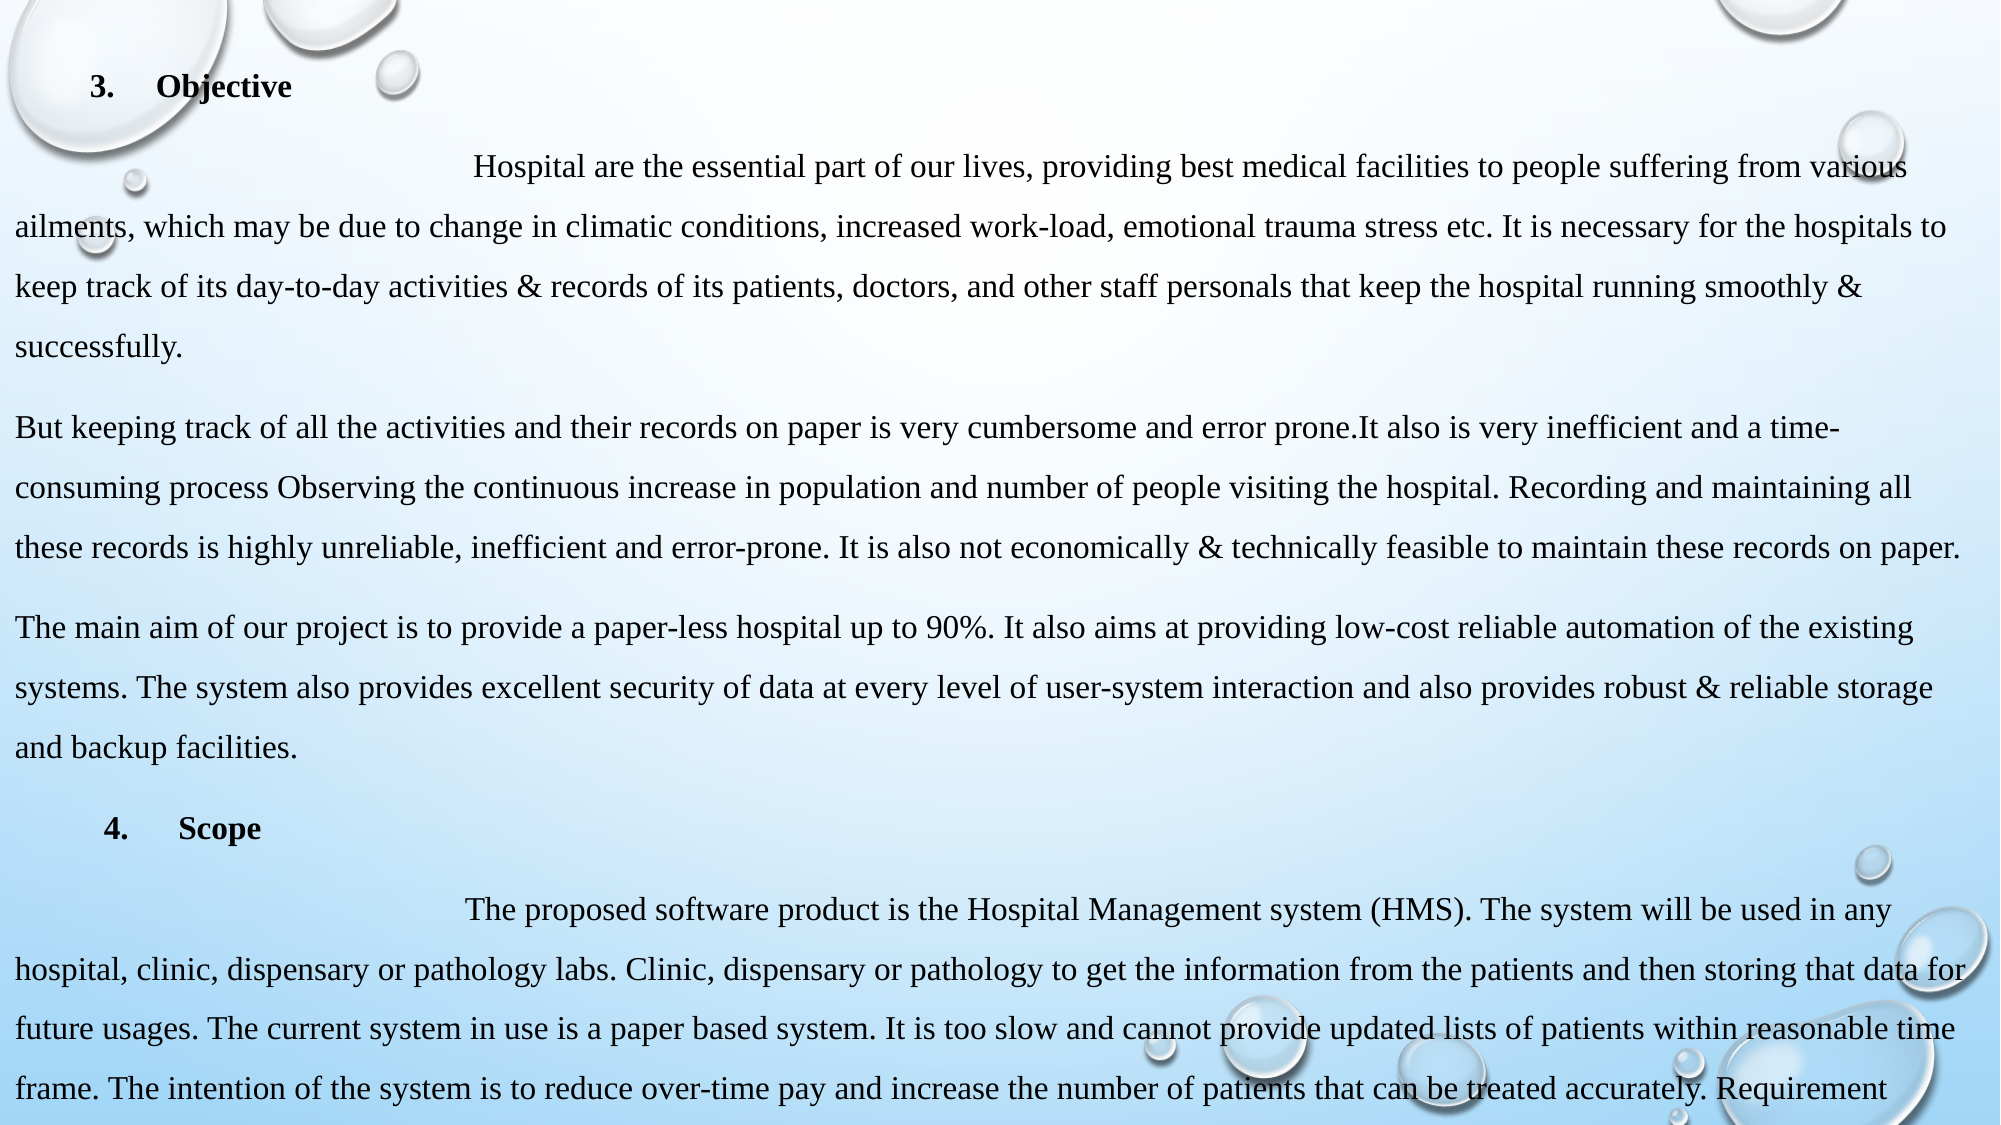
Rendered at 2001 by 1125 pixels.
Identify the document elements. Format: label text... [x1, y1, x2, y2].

text_box 3. Objective Hospital are the essential part of our lives, providing best medical facilities to people suffering from various ailments, which may be due to change in climatic conditions, increased work-load, emotional trauma stress etc. It is necessary for the hospitals to keep track of its day-to-day activities & records of its patients, doctors, and other staff personals that keep the hospital running smoothly & successfully. But keeping track of all the activities and their records on paper is very cumbersome and error prone.It also is very inefficient and a time-consuming process Observing the continuous increase in population and number of people visiting the hospital. Recording and maintaining all these records is highly unreliable, inefficient and error-prone. It is also not economically & technically feasible to maintain these records on paper. The main aim of our project is to provide a paper-less hospital up to 90%. It also aims at providing low-cost reliable automation of the existing systems. The system also provides excellent security of data at every level of user-system interaction and also provides robust & reliable storage and backup facilities. 4. Scope The proposed software product is the Hospital Management system (HMS). The system will be used in any hospital, clinic, dispensary or pathology labs. Clinic, dispensary or pathology to get the information from the patients and then storing that data for future usages. The current system in use is a paper based system. It is too slow and cannot provide updated lists of patients within reasonable time frame. The intention of the system is to reduce over-time pay and increase the number of patients that can be treated accurately. Requirement statements in these documents are both functional and non-functional. [0, 0, 2000, 1125]
